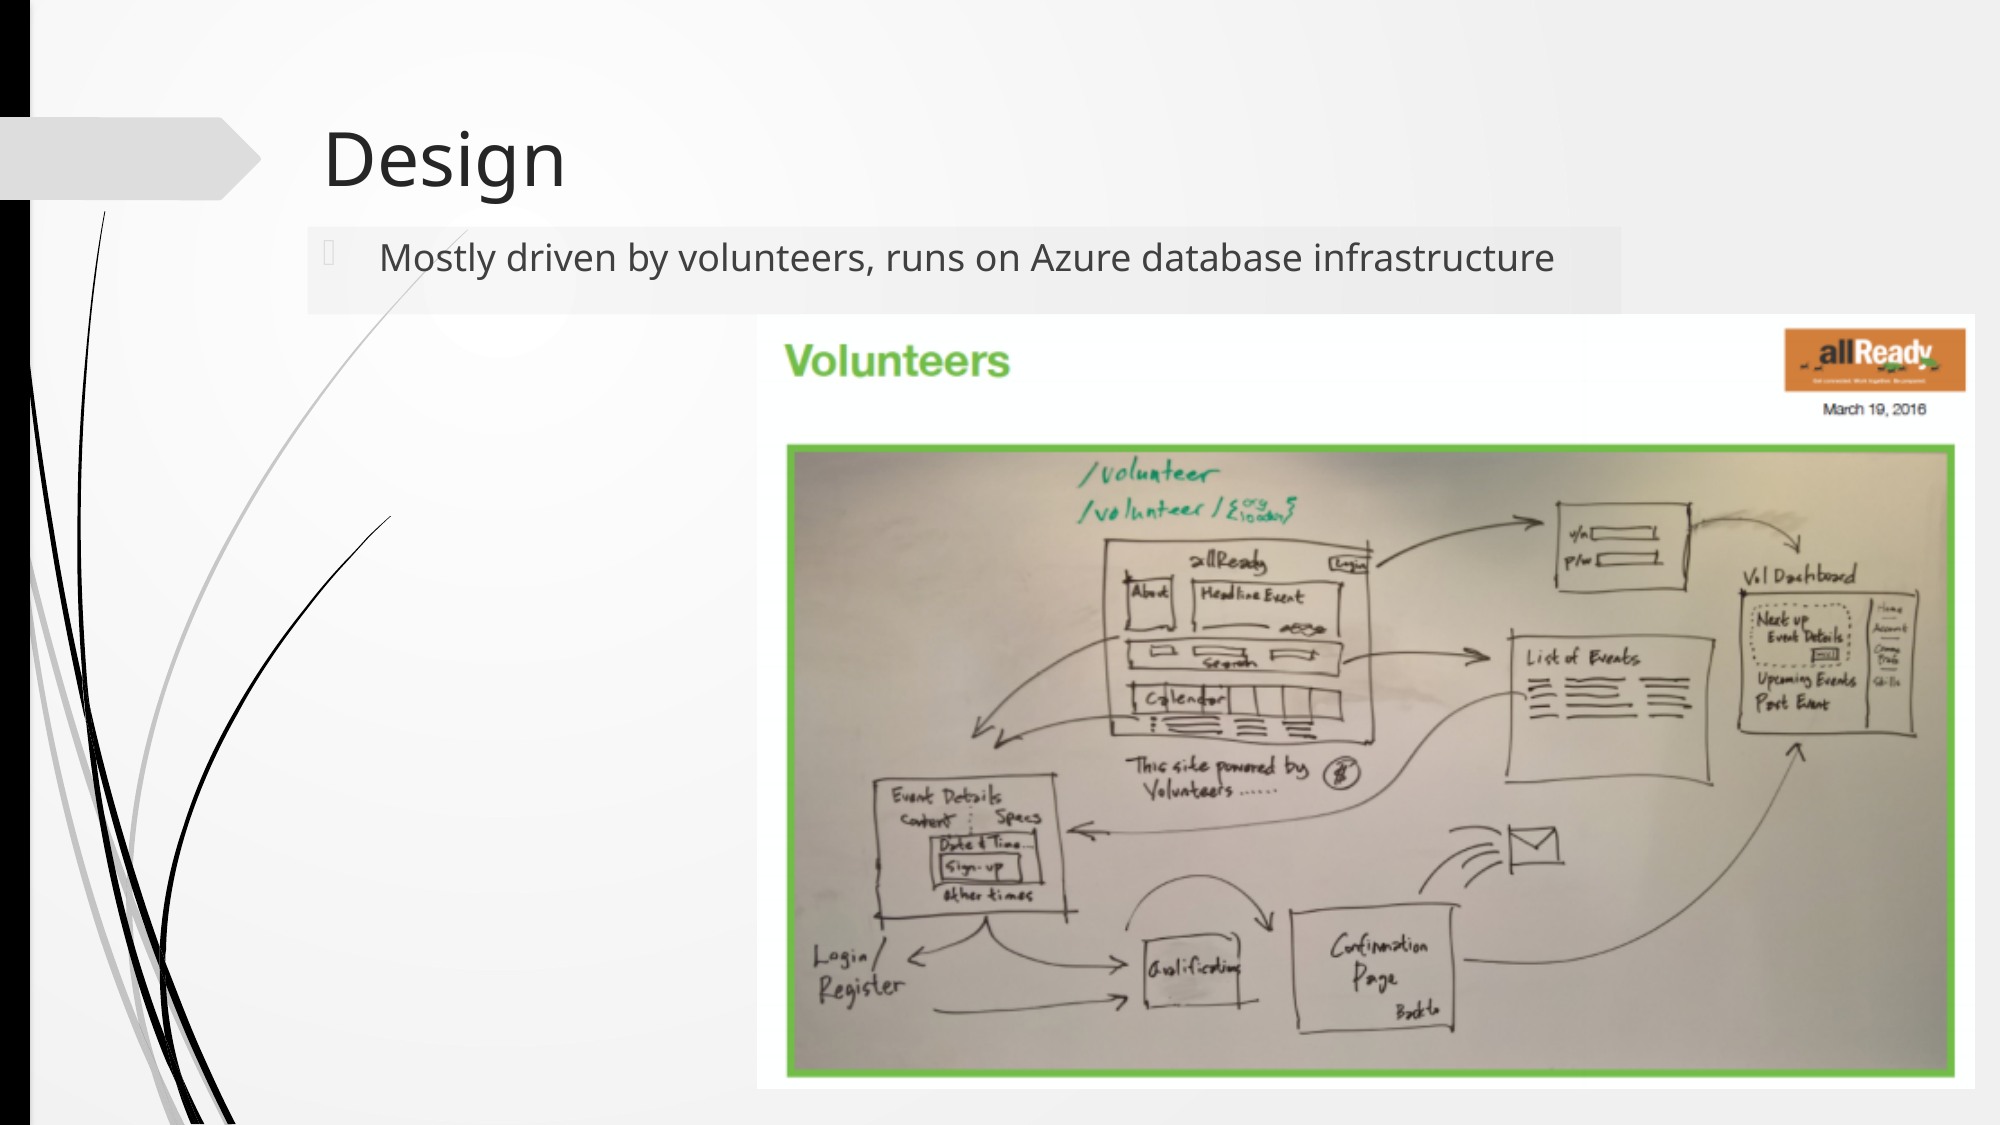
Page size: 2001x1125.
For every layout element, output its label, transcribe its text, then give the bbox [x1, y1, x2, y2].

text_box Mostly driven by volunteers, runs on Azure database infrastructure [307, 226, 1622, 315]
title Design [307, 104, 1770, 313]
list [757, 314, 1975, 1090]
